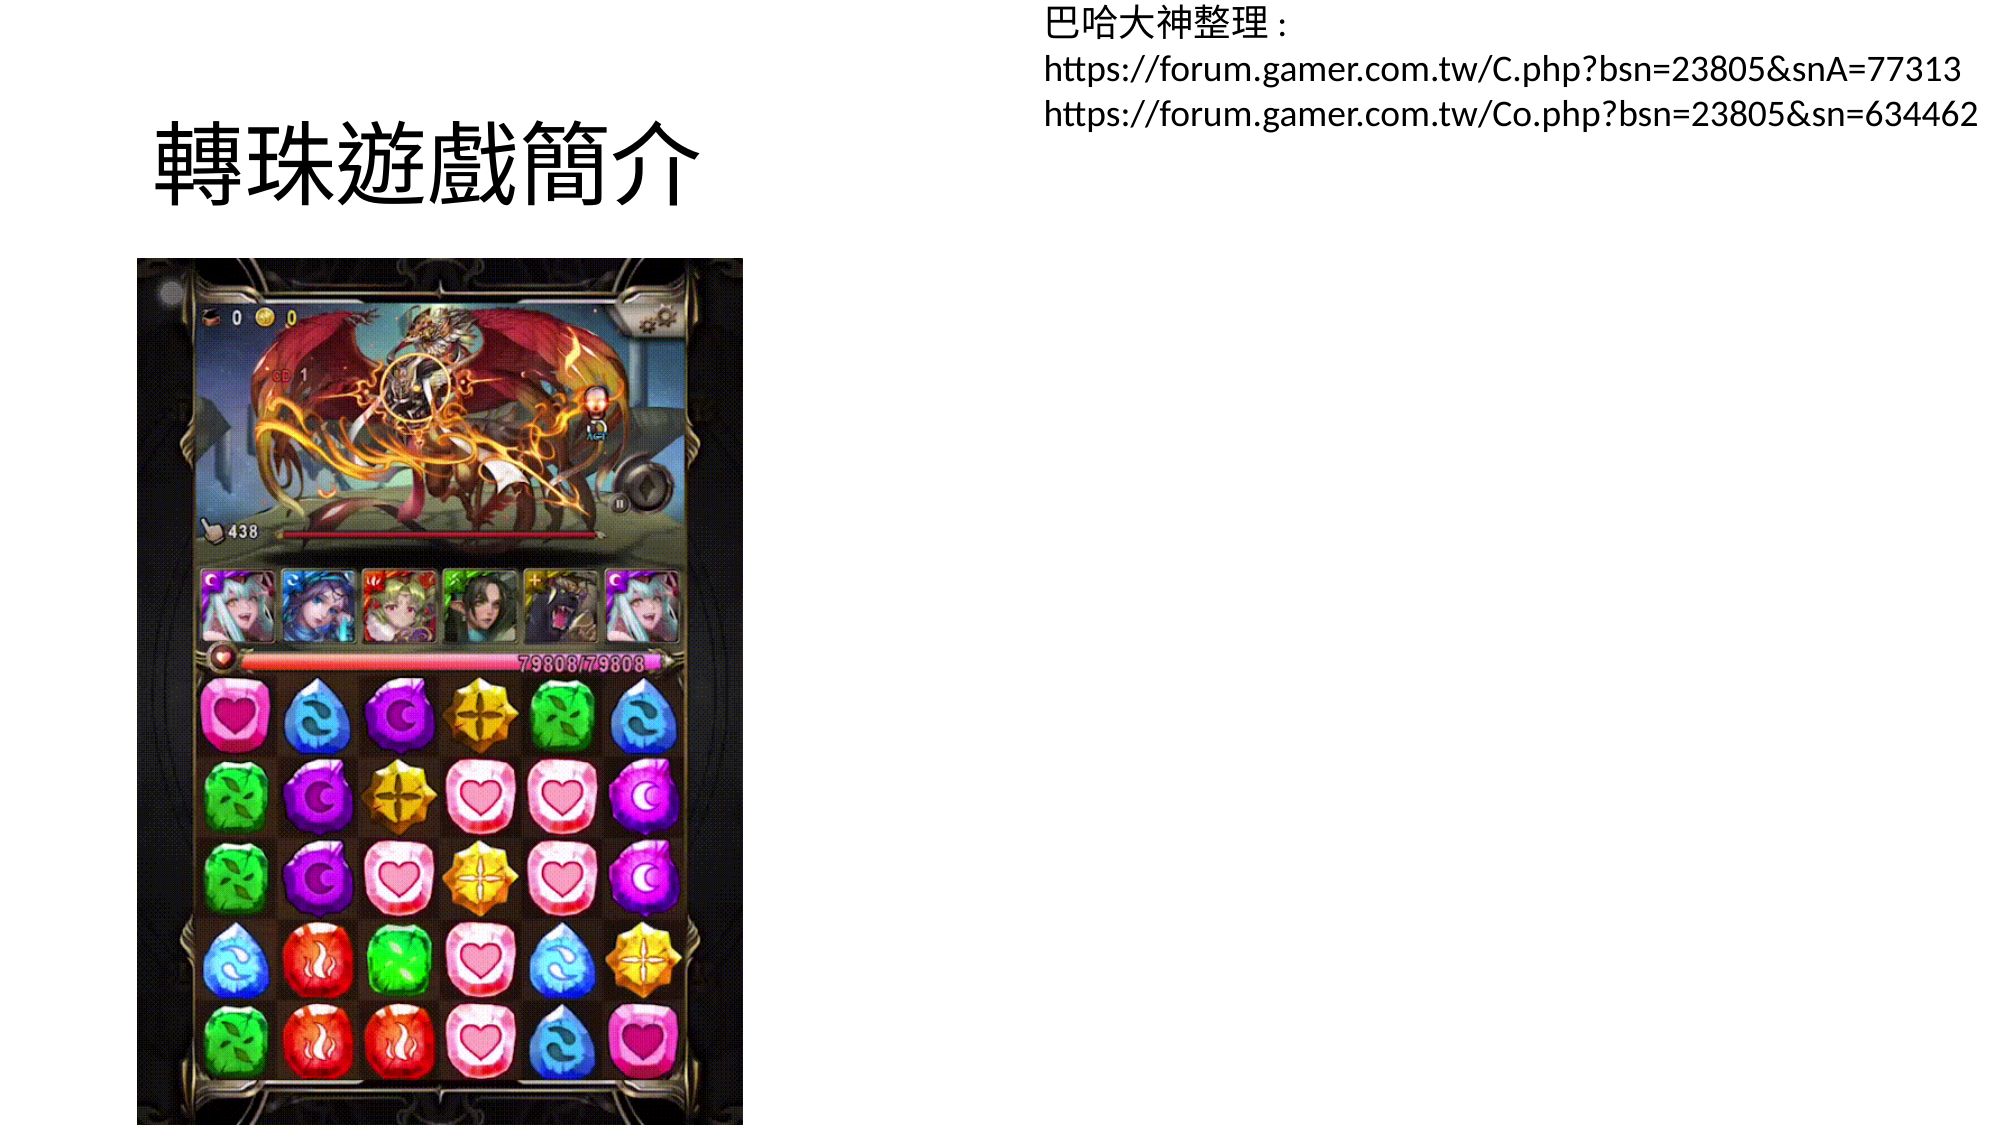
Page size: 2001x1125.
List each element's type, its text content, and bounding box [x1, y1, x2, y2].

picture [137, 258, 743, 1125]
title 轉珠遊戲簡介 [137, 59, 1863, 278]
text_box 巴哈大神整理: https://forum.gamer.com.tw/C.php?bsn=23805&snA=77313 https://forum.gamer.com.tw/Co.php?bsn=23805&sn=634462 [1028, 0, 1995, 142]
